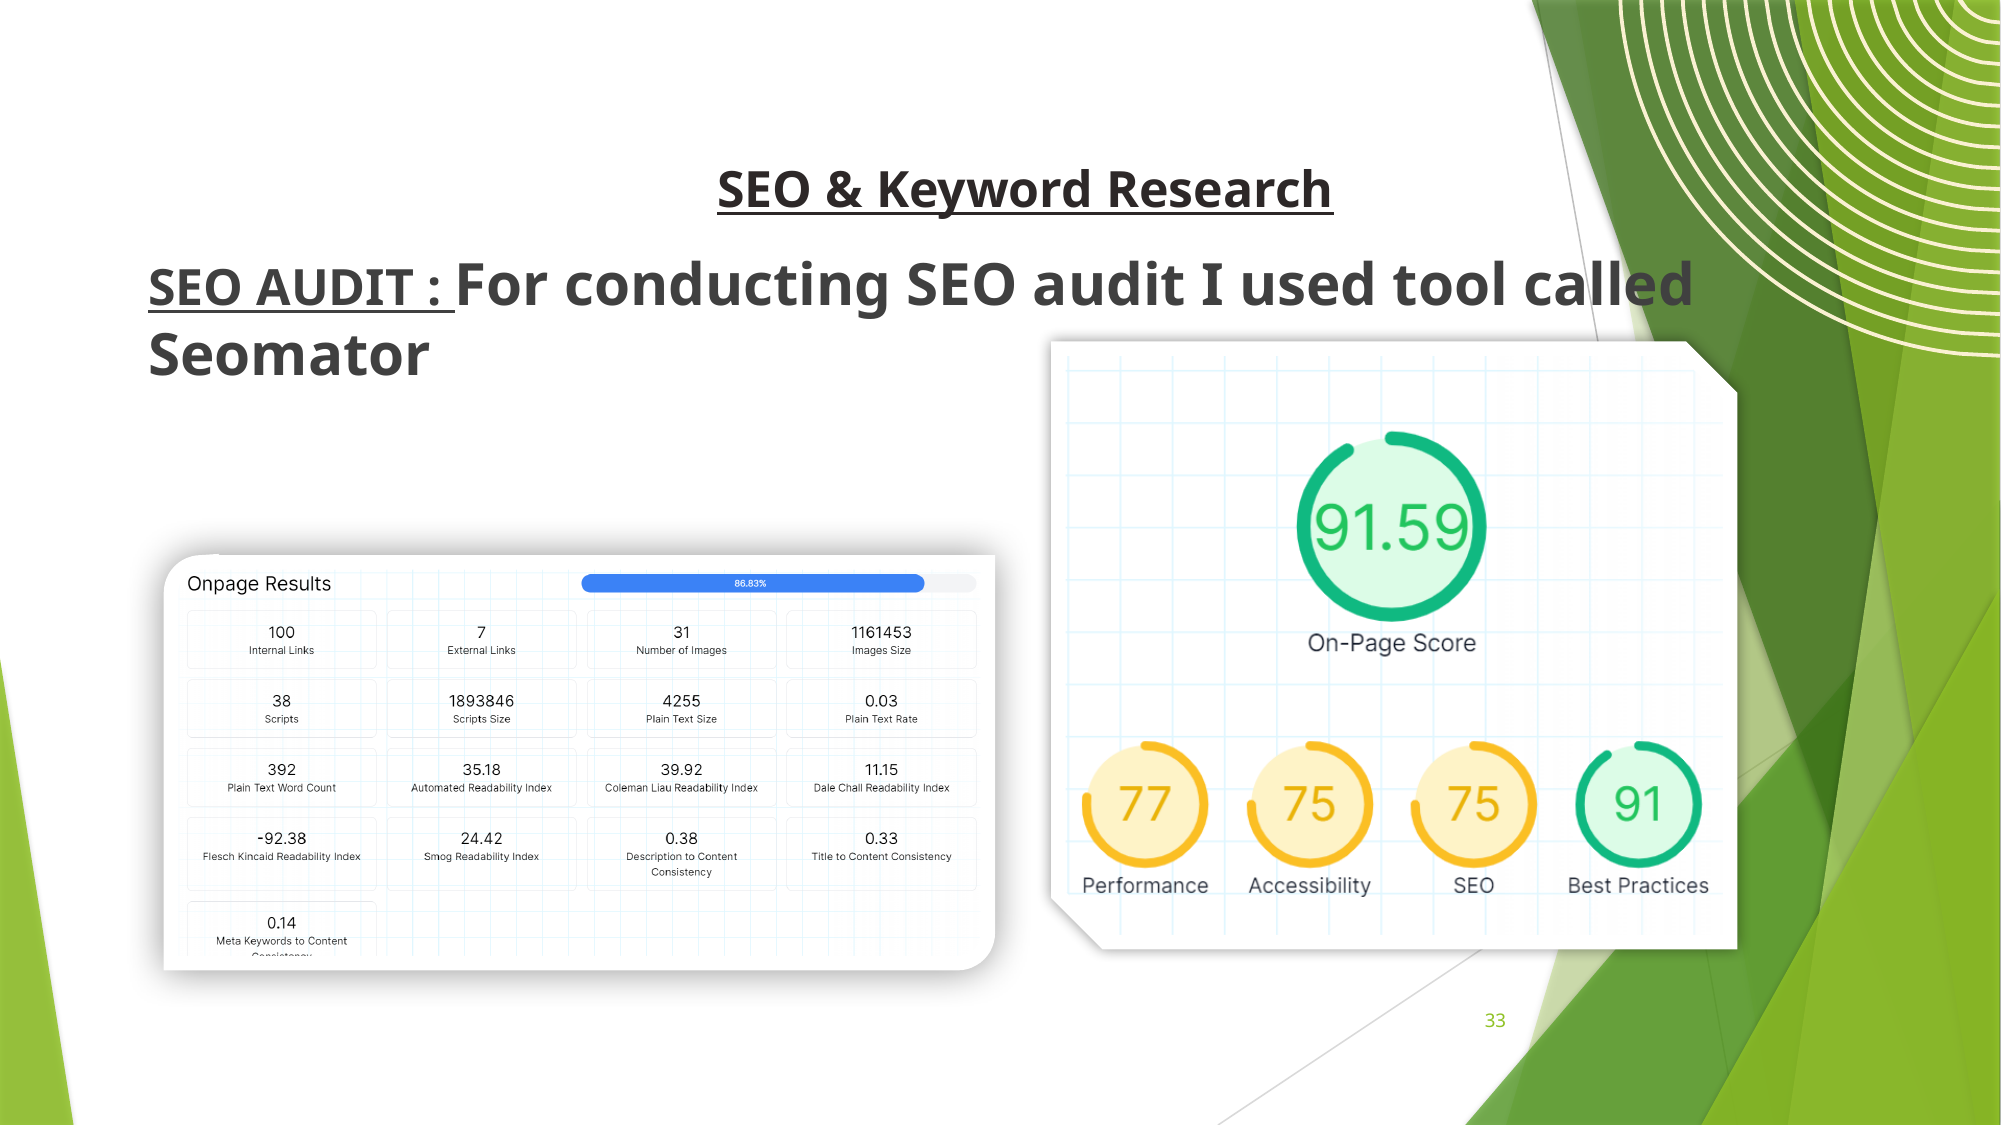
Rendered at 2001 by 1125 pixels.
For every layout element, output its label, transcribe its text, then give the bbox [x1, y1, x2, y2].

text_box SEO & Keyword Research [702, 150, 1699, 226]
slide_number 33 [1409, 1021, 1522, 1051]
list SEO AUDIT : For conducting SEO audit I used tool called Seomator [133, 239, 1886, 1021]
picture [170, 561, 989, 964]
picture [1057, 348, 1731, 943]
